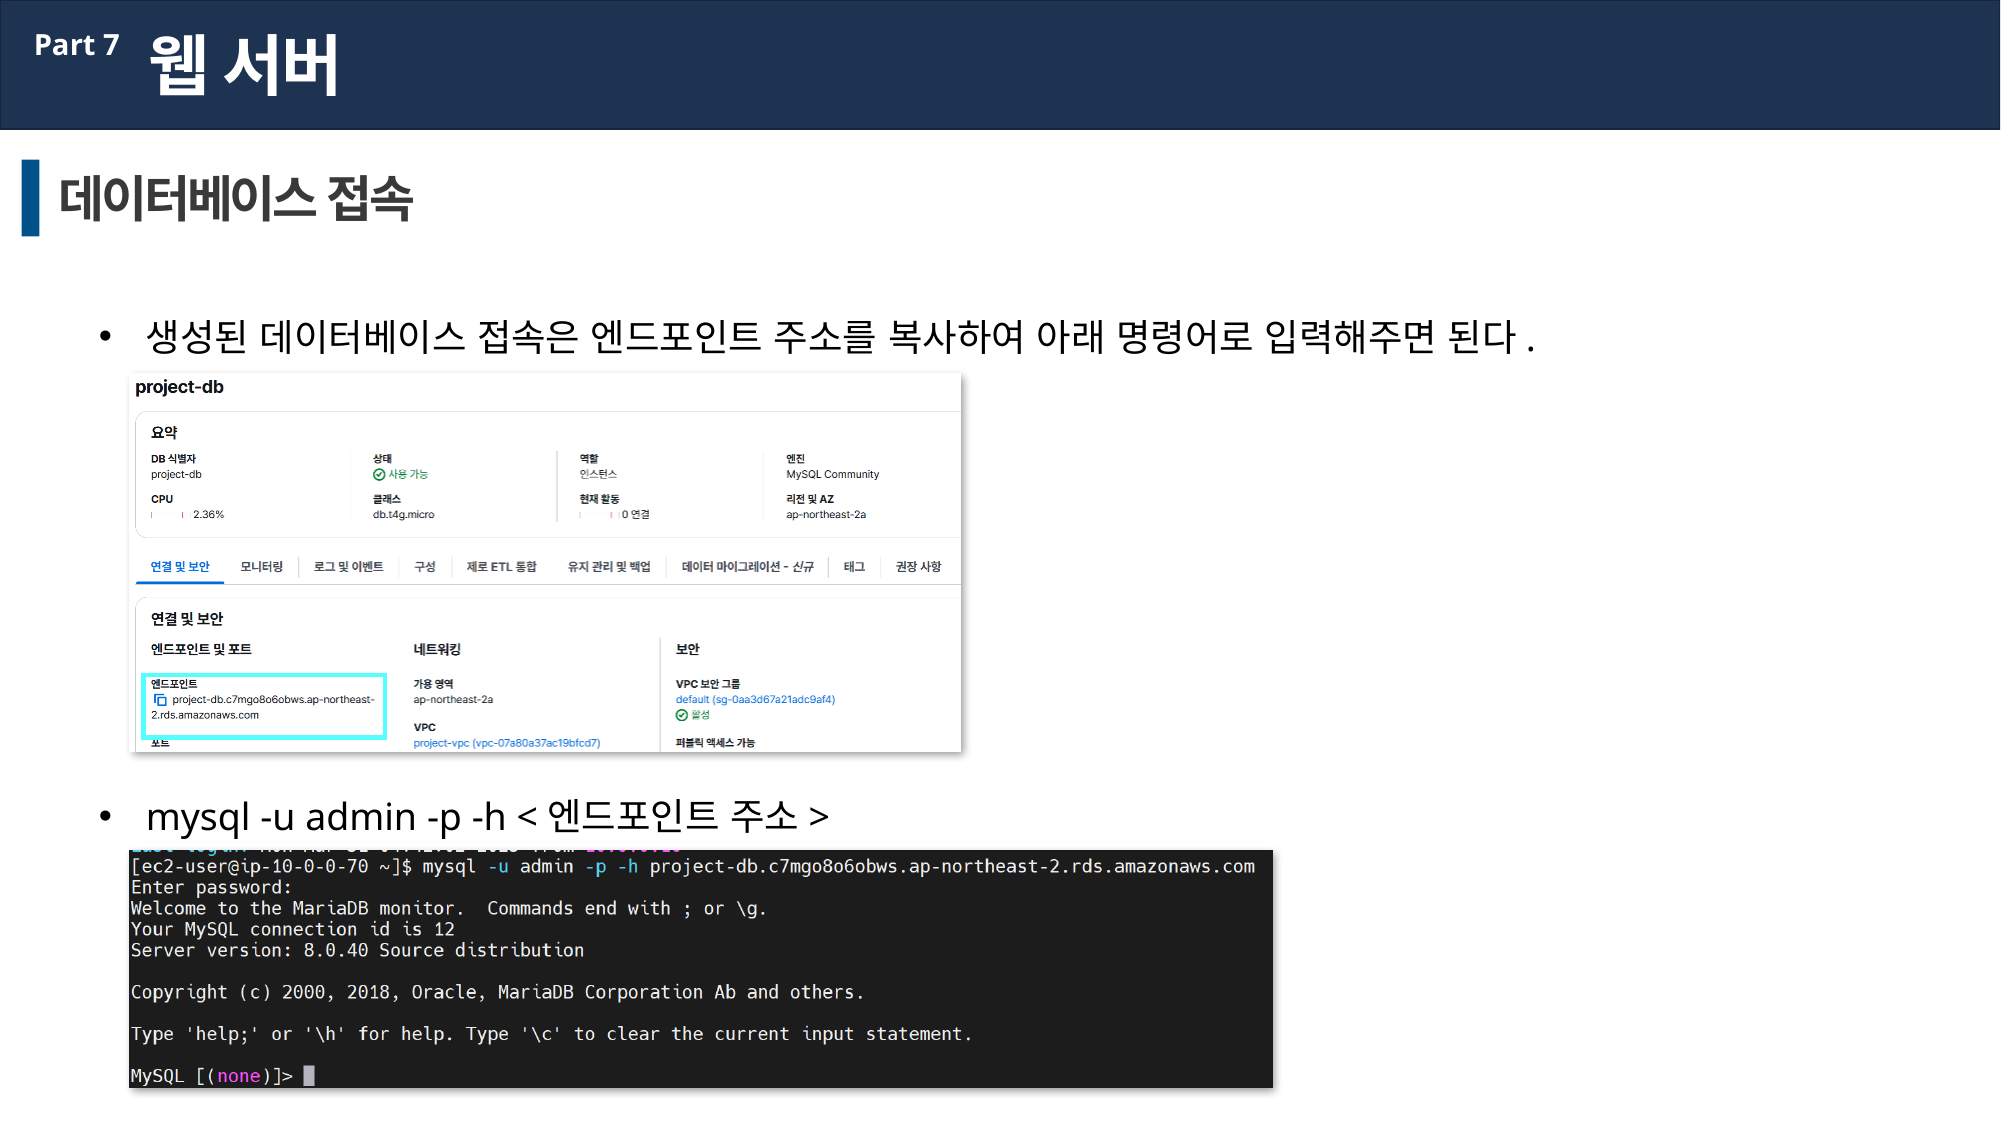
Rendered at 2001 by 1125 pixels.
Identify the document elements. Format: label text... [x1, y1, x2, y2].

text_box [21, 159, 40, 237]
text_box 데이터베이스 접속 [43, 160, 431, 235]
text_box 생성된 데이터베이스 접속은 엔드포인트 주소를 복사하여 아래 명령어로 입력해주면 된다. [84, 283, 1916, 426]
text_box 웹 서버 [133, 16, 373, 112]
picture [129, 850, 1273, 1089]
text_box mysql -u admin -p -h <엔드포인트 주소> [84, 763, 1916, 846]
text_box Part 7 [18, 19, 143, 69]
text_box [128, 373, 961, 752]
